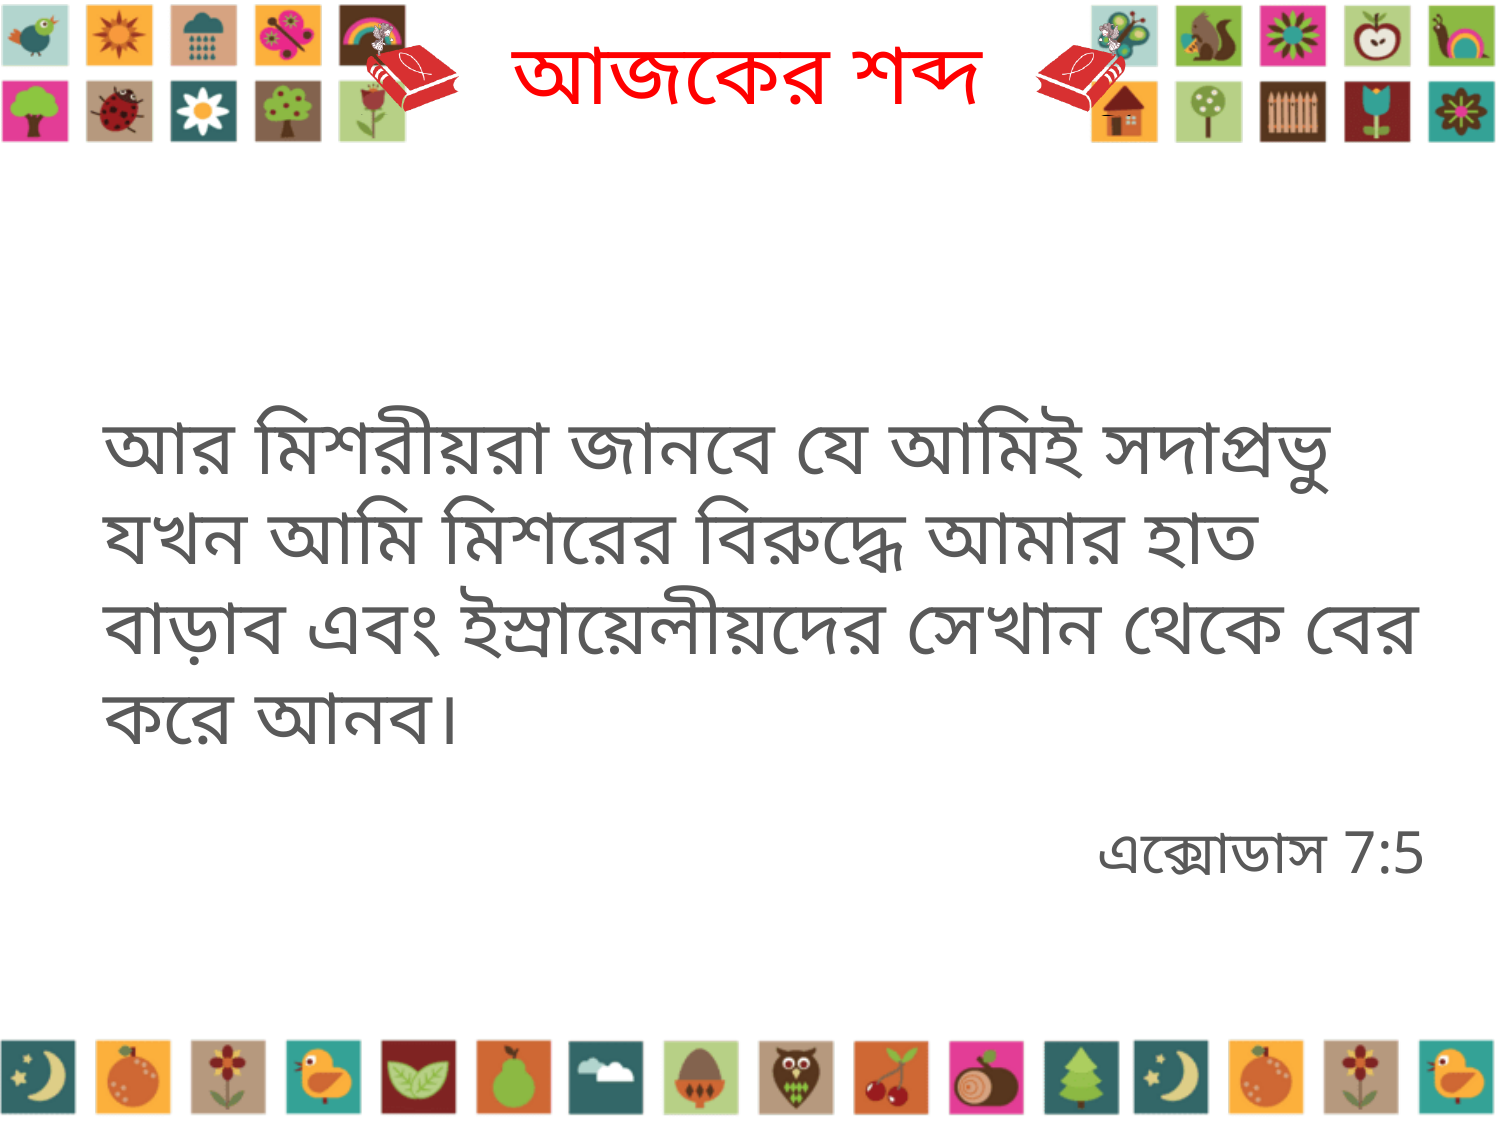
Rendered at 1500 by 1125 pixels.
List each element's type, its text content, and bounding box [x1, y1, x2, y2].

picture [0, 3, 491, 150]
picture [1003, 3, 1500, 150]
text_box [0, 1028, 1500, 1118]
text_box এক্সোডাস 7:5 [808, 807, 1441, 893]
text_box আজকের শব্দ [425, 13, 1078, 129]
text_box আর মিশরীয়রা জানবে যে আমিই সদাপ্রভু যখন আমি মিশরের বিরুদ্ধে আমার হাত বাড়াব এবং ইস্রায়েলীয়দের সেখান থেকে বের করে আনব। [88, 302, 1436, 768]
